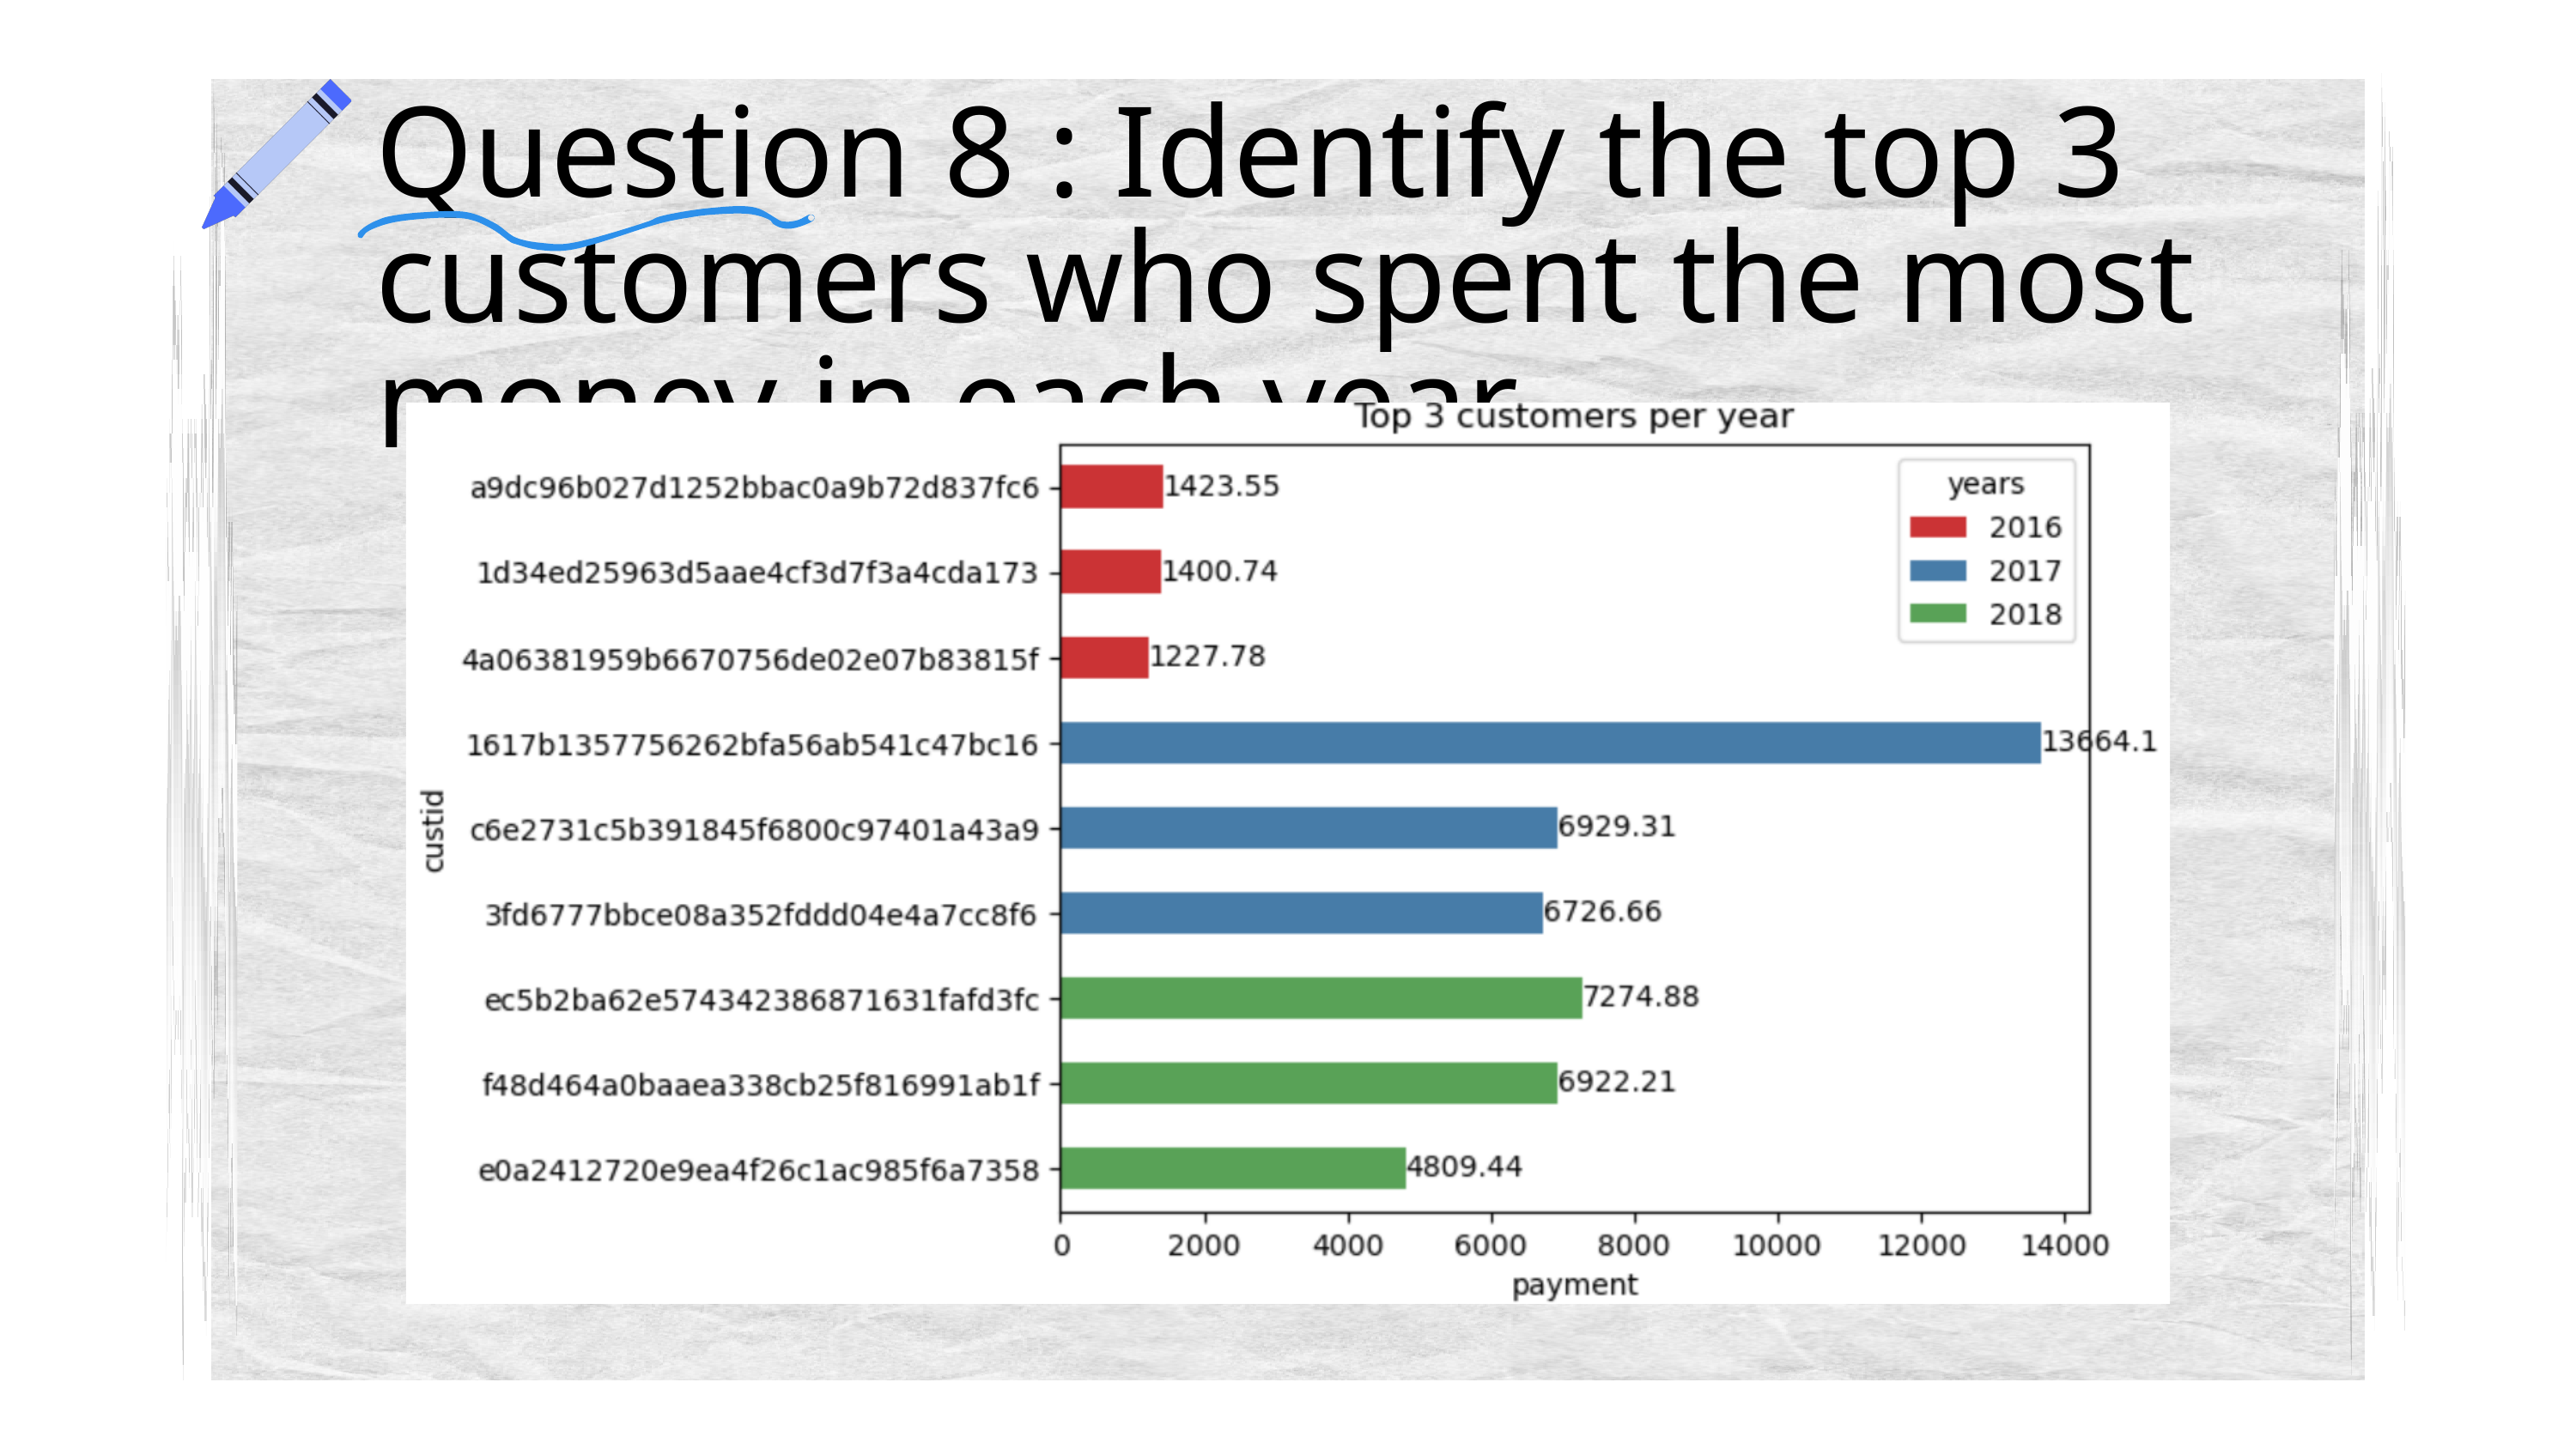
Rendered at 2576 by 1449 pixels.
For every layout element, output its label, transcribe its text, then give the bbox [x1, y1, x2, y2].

text_box Question 8 : Identify the top 3 customers who spent the most money in each year. [376, 96, 2335, 473]
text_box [350, 200, 822, 258]
text_box [2334, 73, 2406, 1375]
text_box [202, 79, 352, 229]
text_box [166, 79, 238, 1380]
text_box [405, 403, 2171, 1304]
text_box [211, 229, 2365, 1381]
text_box [352, 79, 2334, 199]
